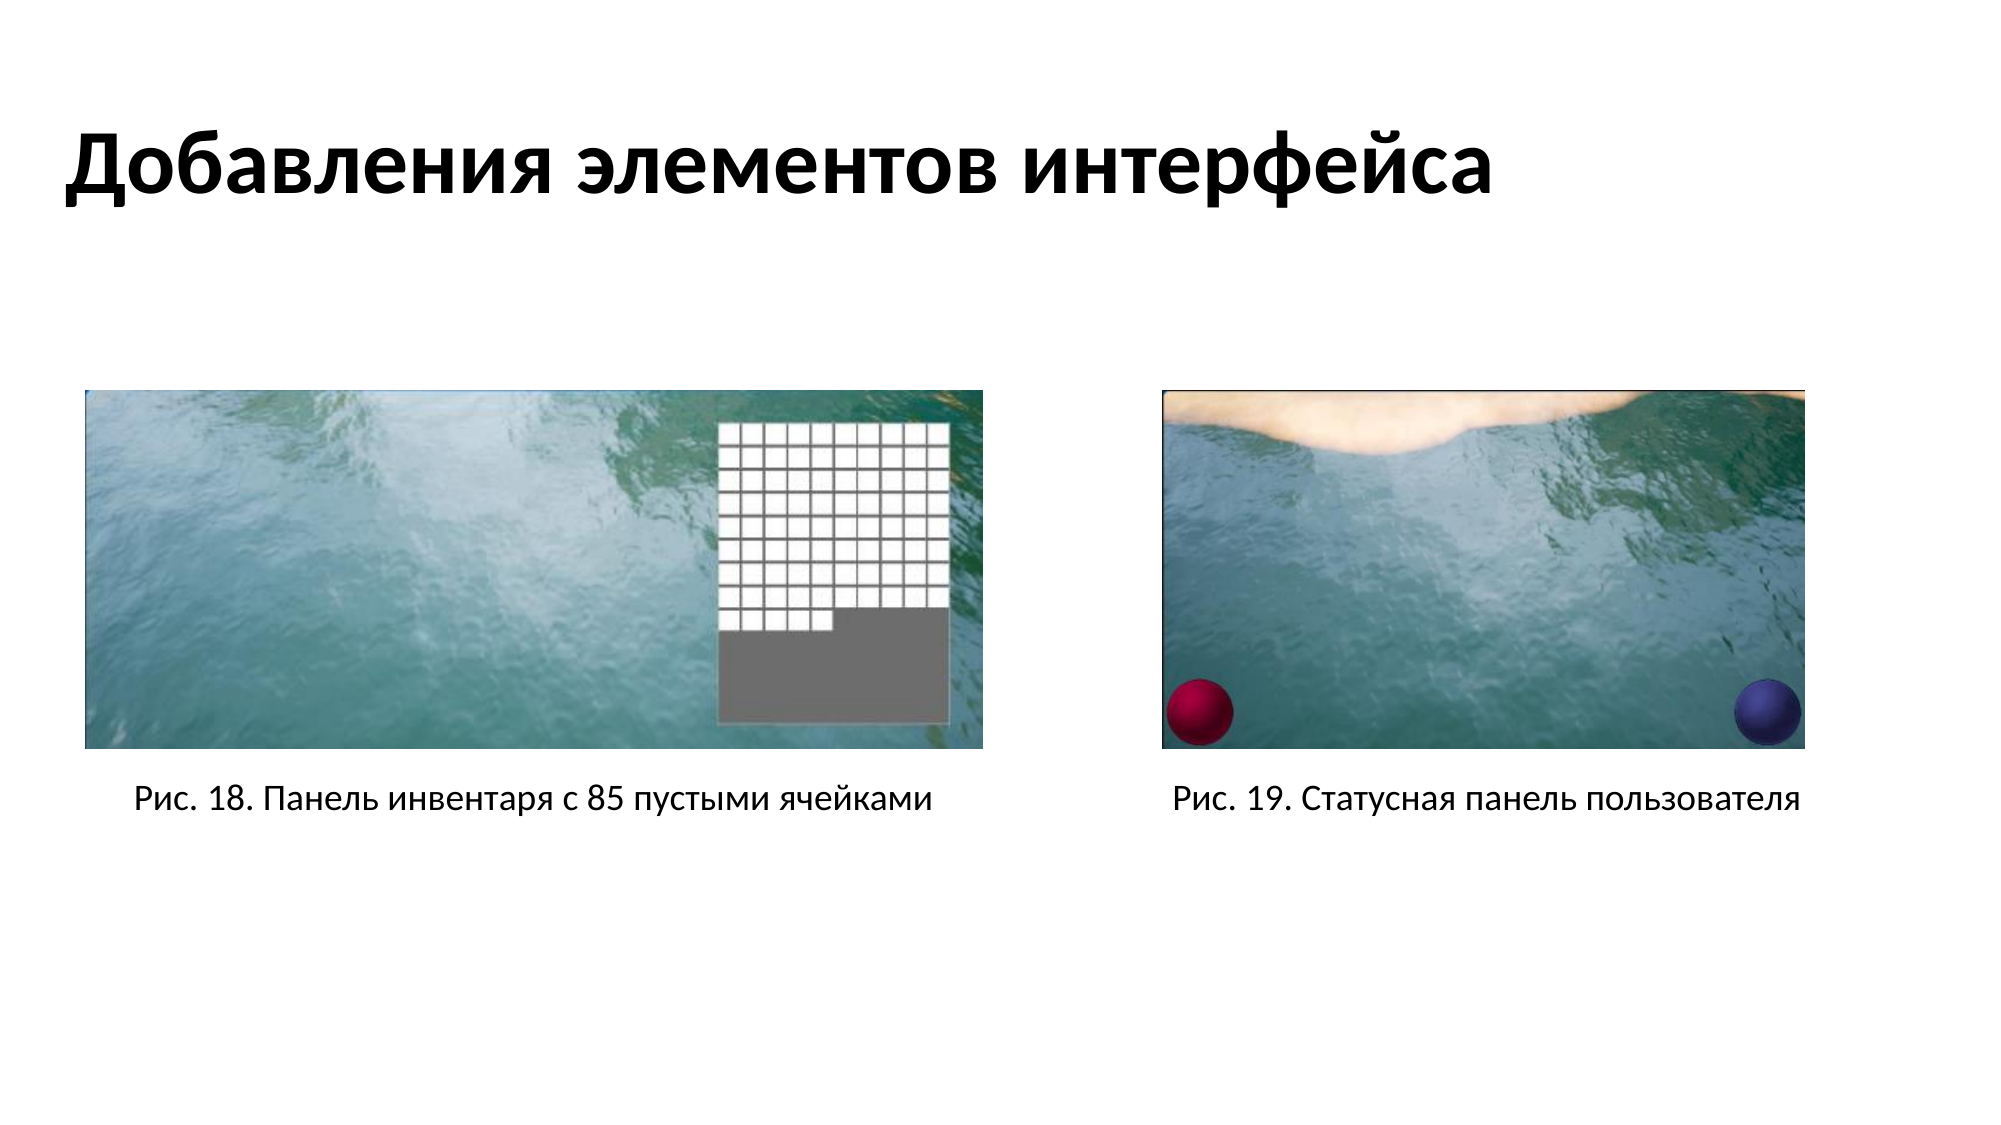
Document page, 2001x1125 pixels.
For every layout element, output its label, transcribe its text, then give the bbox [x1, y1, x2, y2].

text_box Рис. 18. Панель инвентаря с 85 пустыми ячейками [85, 765, 983, 826]
text_box Рис. 19. Статусная панель пользователя [1091, 765, 1883, 826]
picture [85, 390, 983, 749]
picture [1162, 390, 1805, 749]
text_box Добавления элементов интерфейса [50, 120, 1915, 208]
